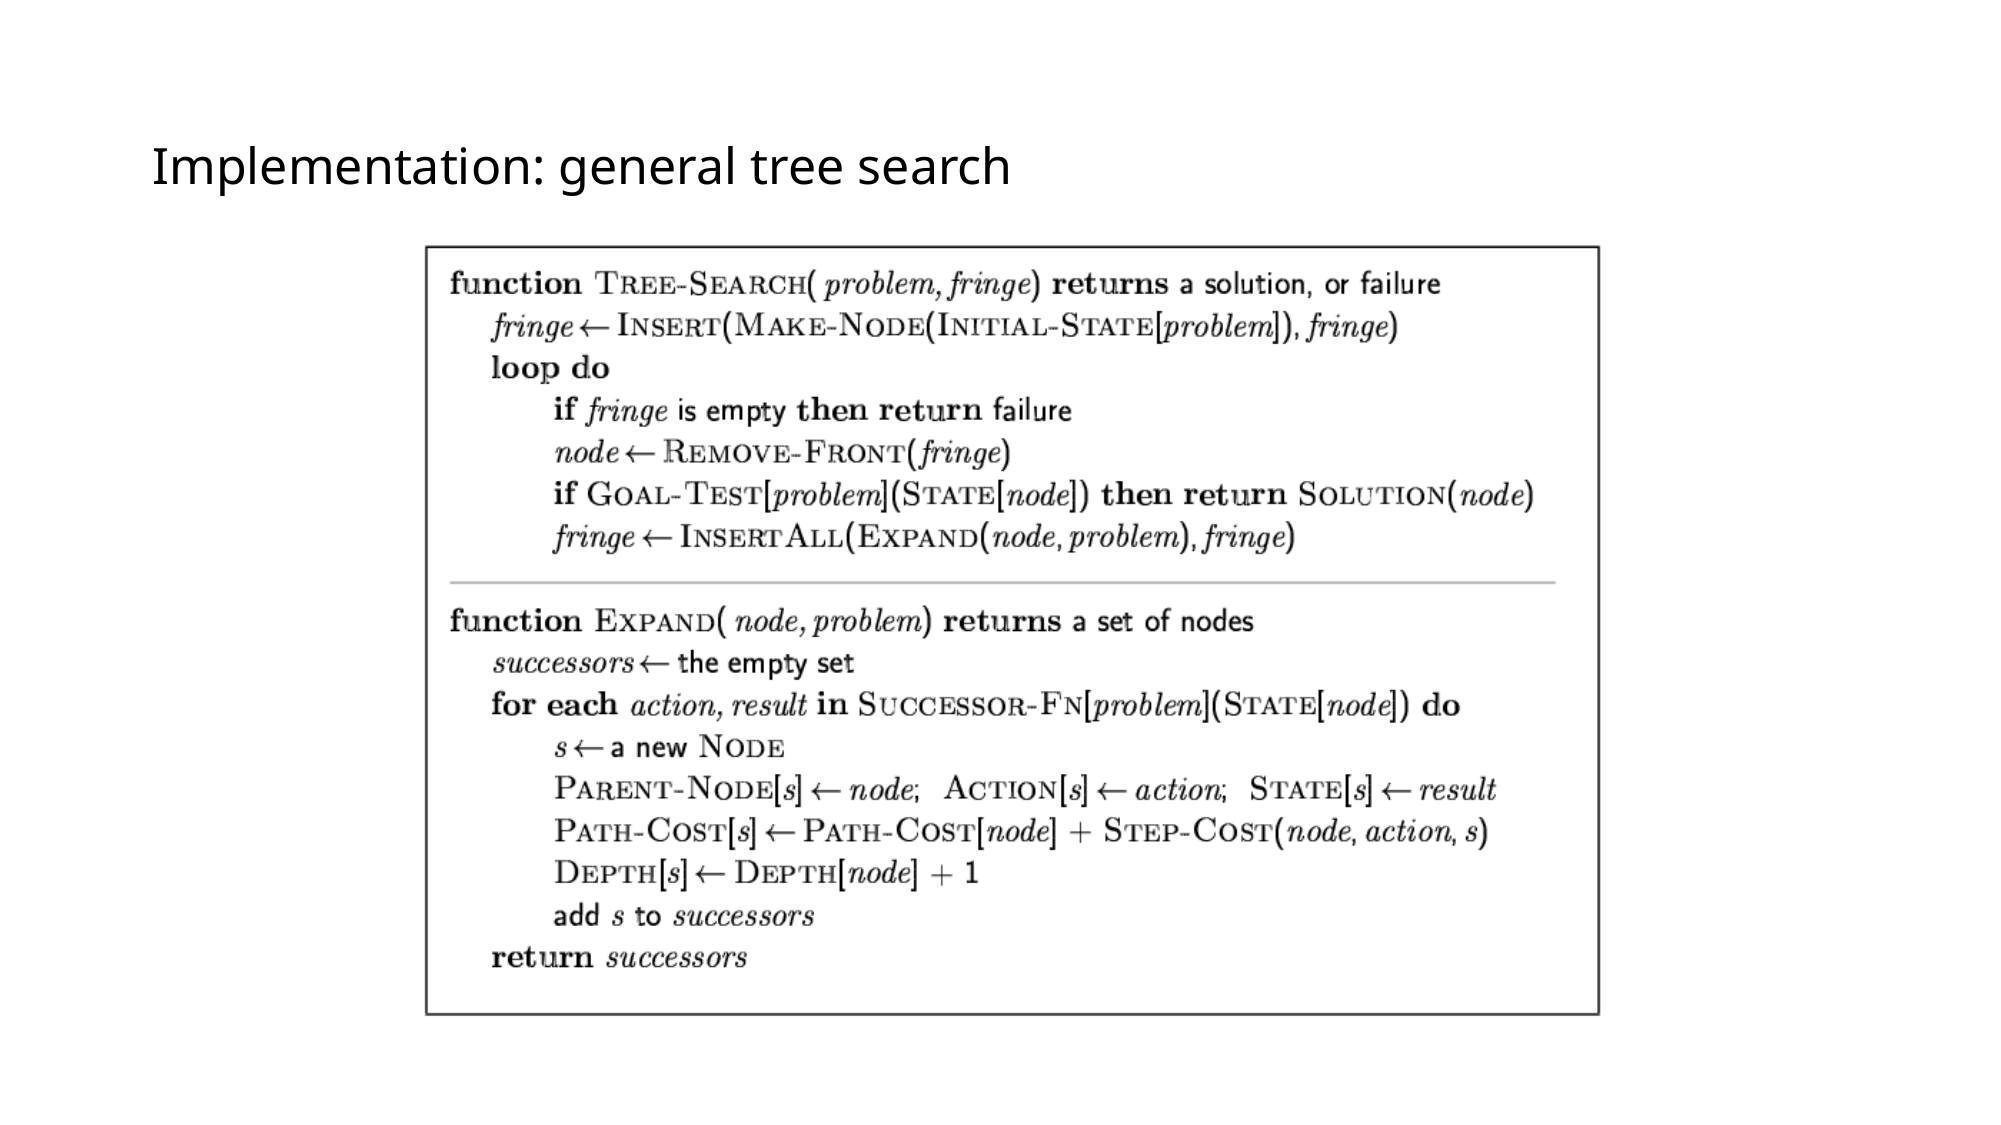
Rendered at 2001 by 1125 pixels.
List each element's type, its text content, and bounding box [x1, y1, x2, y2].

title Implementation: general tree search [137, 59, 1863, 278]
picture [412, 237, 1613, 1027]
